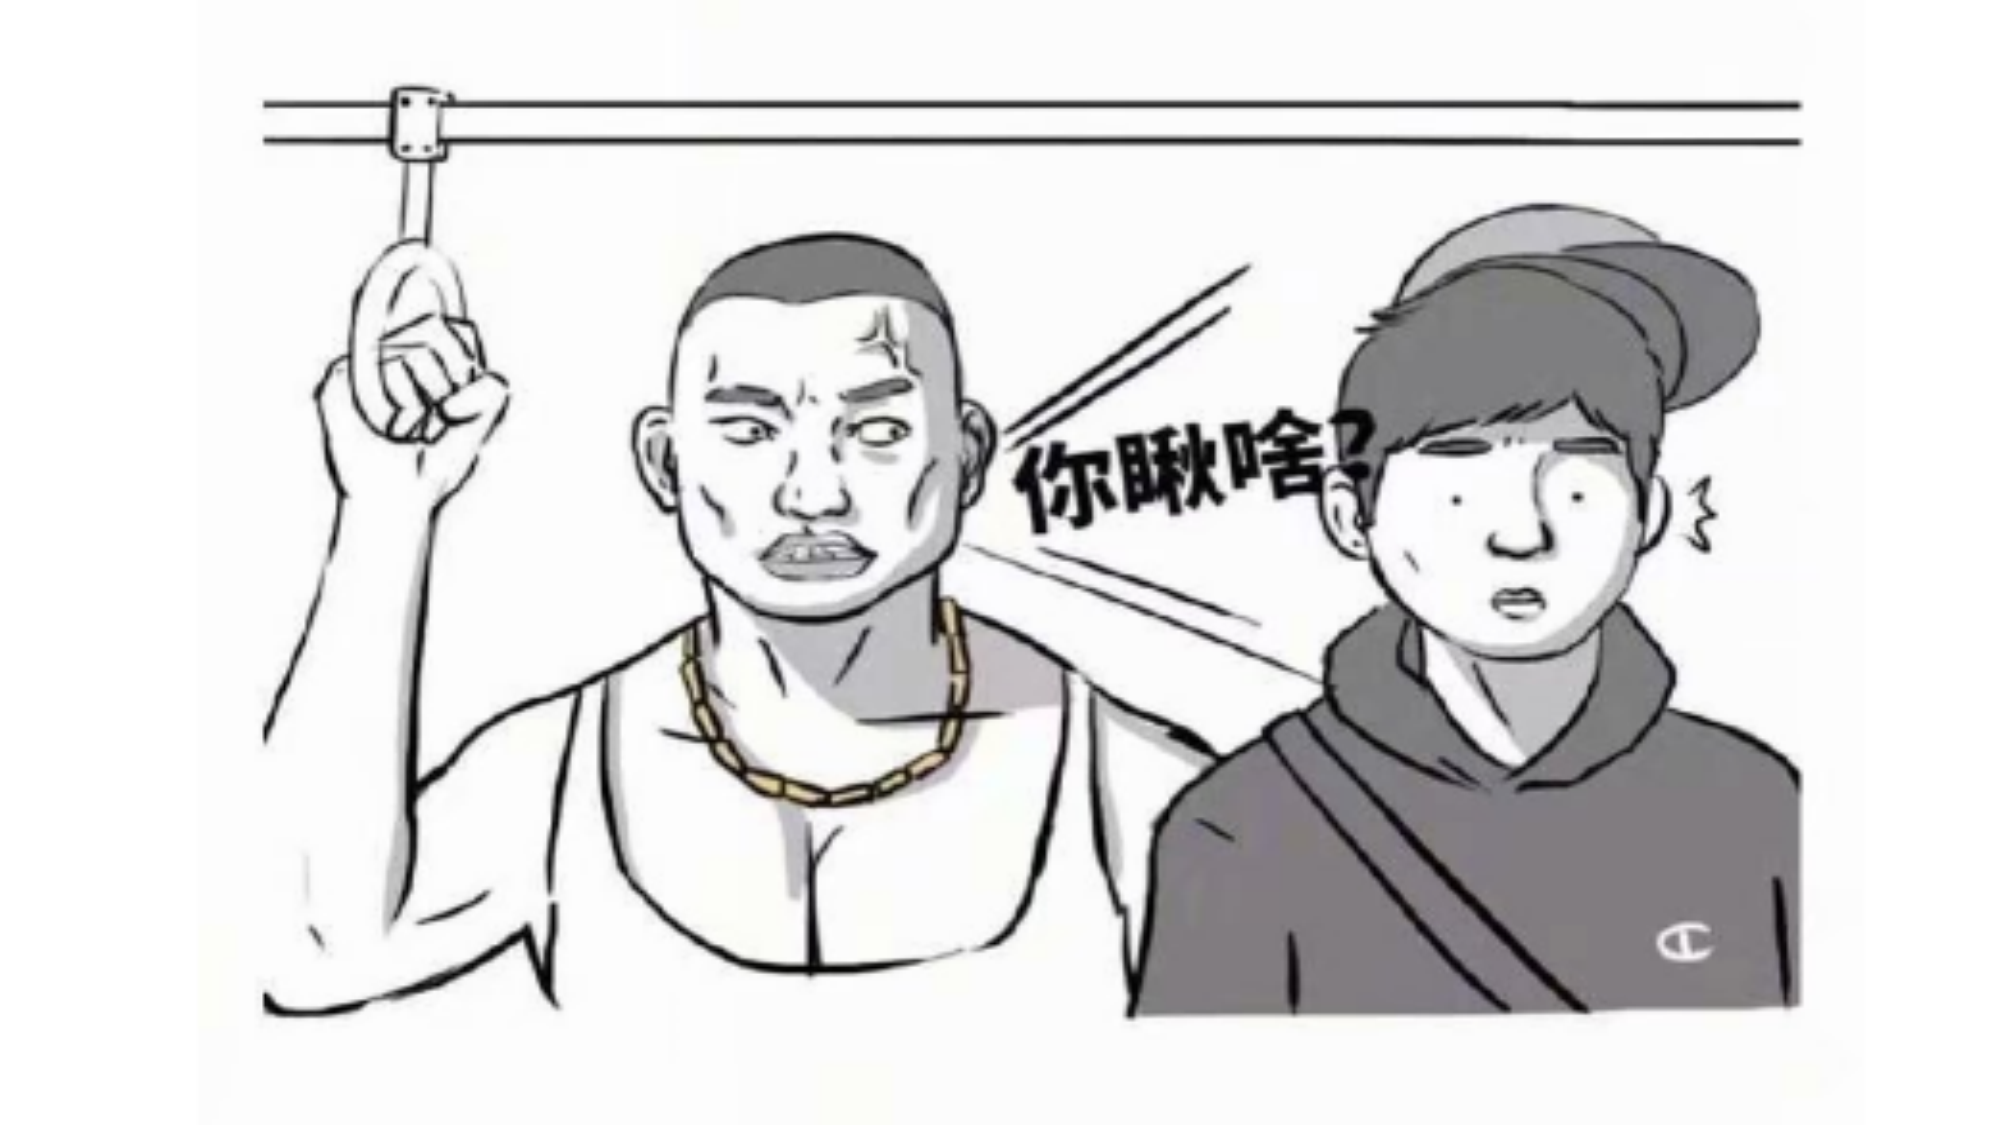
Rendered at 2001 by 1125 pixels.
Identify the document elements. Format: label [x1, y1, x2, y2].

list [0, 0, 2000, 1125]
